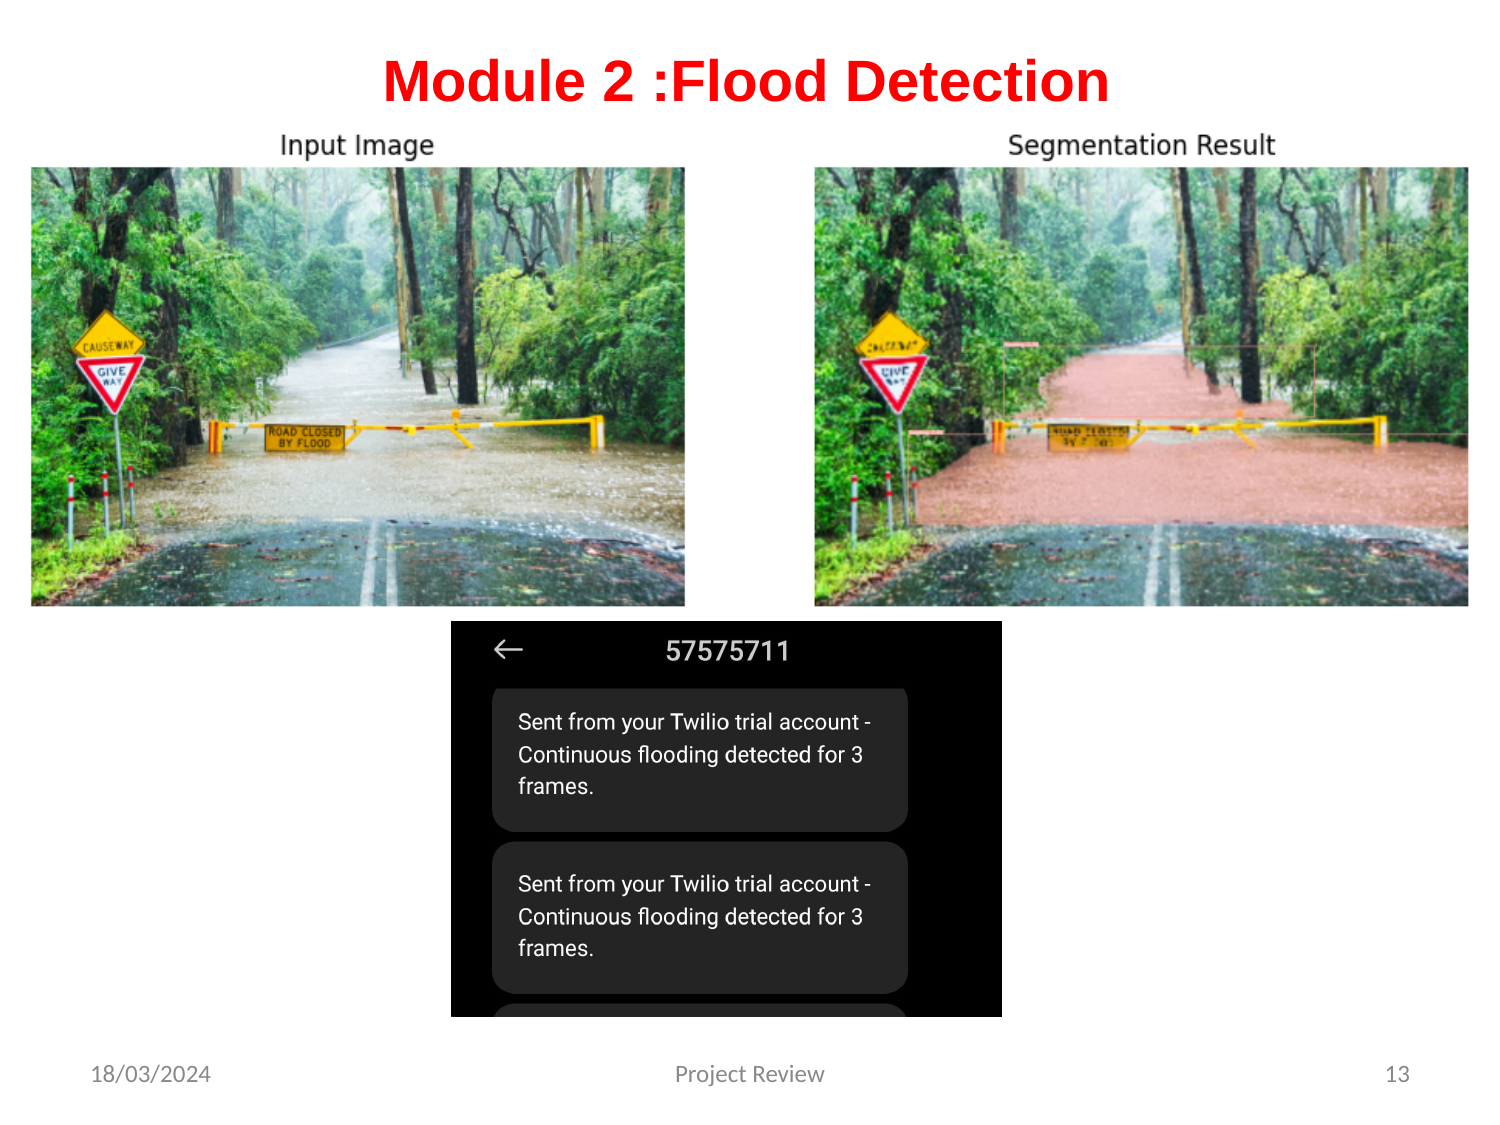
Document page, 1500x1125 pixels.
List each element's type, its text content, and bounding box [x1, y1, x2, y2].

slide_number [75, 1042, 425, 1103]
text_box 13 [1074, 1042, 1425, 1103]
text_box Module 2 :Flood Detection [171, 35, 1322, 116]
footer Project Review [512, 1042, 988, 1103]
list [16, 118, 1484, 622]
picture [451, 621, 1002, 1017]
